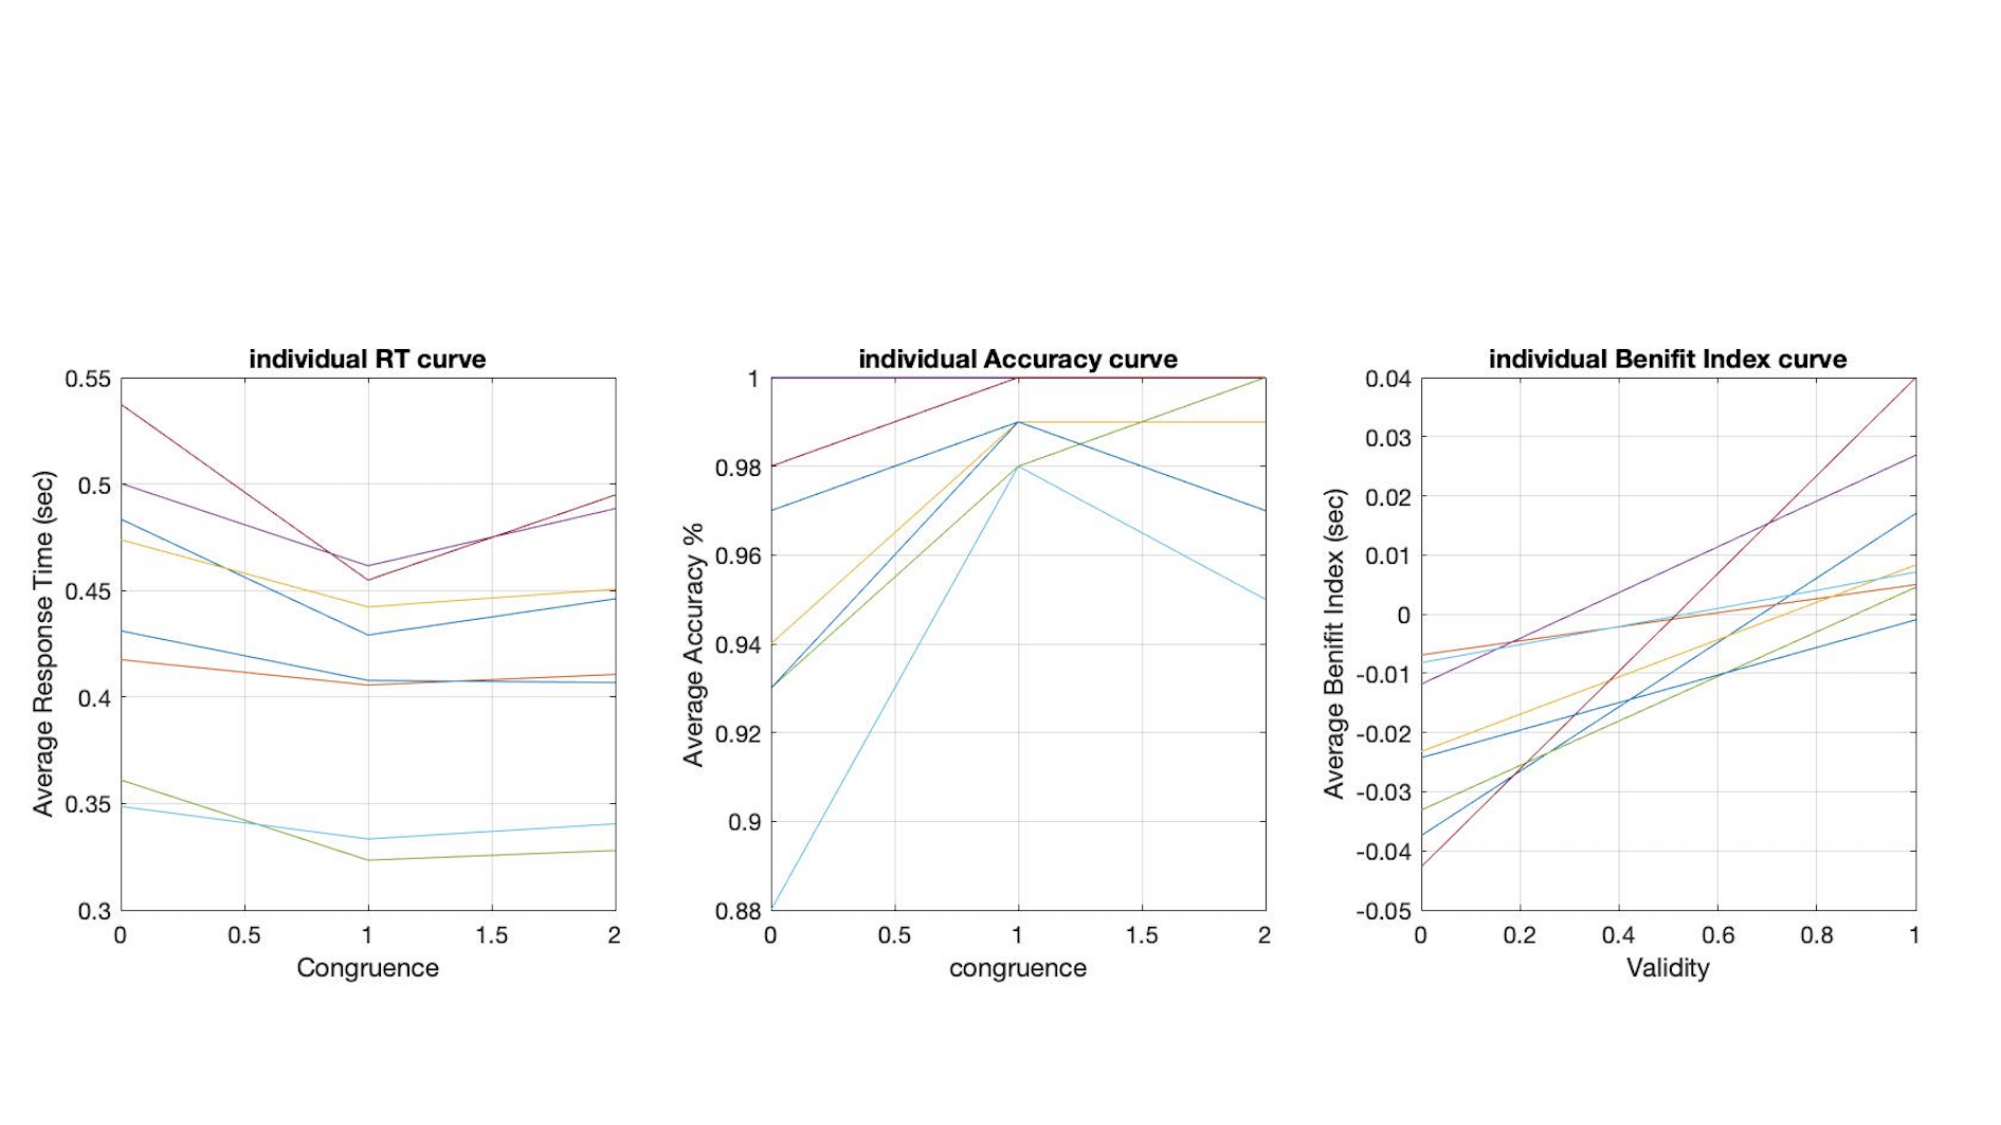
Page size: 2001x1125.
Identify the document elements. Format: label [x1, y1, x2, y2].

picture [0, 293, 2000, 1003]
